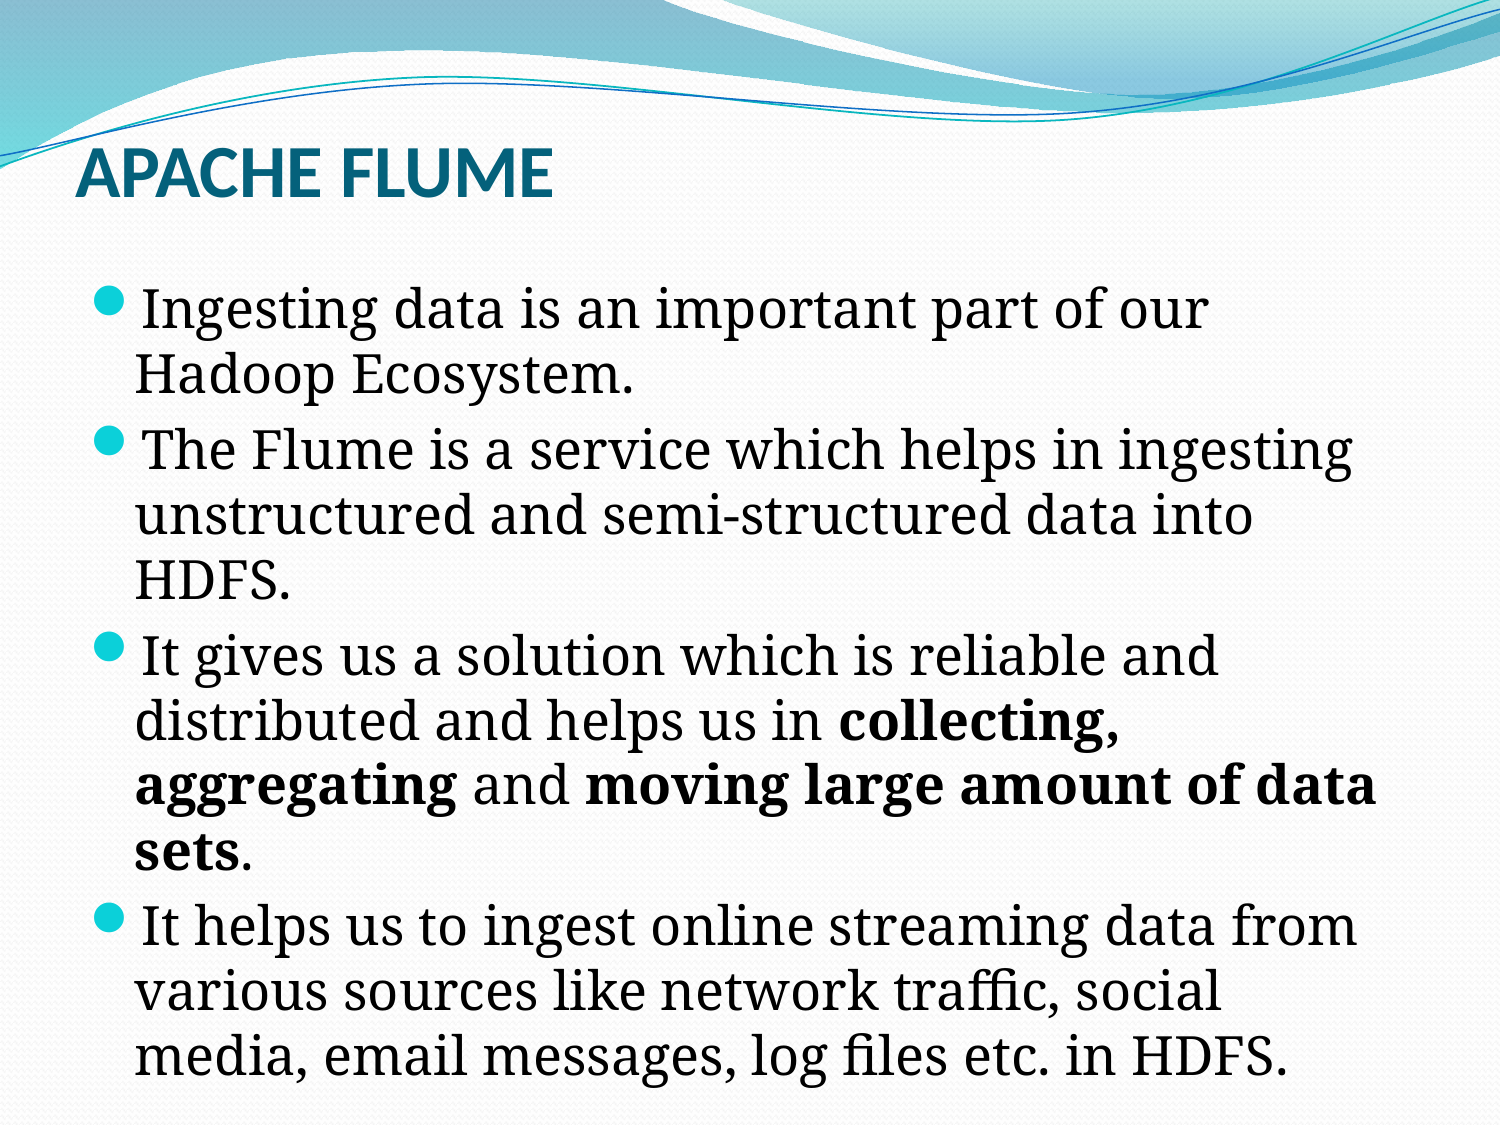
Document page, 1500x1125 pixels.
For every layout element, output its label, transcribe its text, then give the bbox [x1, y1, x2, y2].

list Ingesting data is an important part of our Hadoop Ecosystem. The Flume is a service which helps in ingesting unstructured and semi-structured data into HDFS. It gives us a solution which is reliable and distributed and helps us in collecting, aggregating and moving large amount of data sets. It helps us to ingest online streaming data from various sources like network traffic, social media, email messages, log files etc. in HDFS. [75, 267, 1425, 1038]
title APACHE FLUME [75, 115, 1425, 267]
